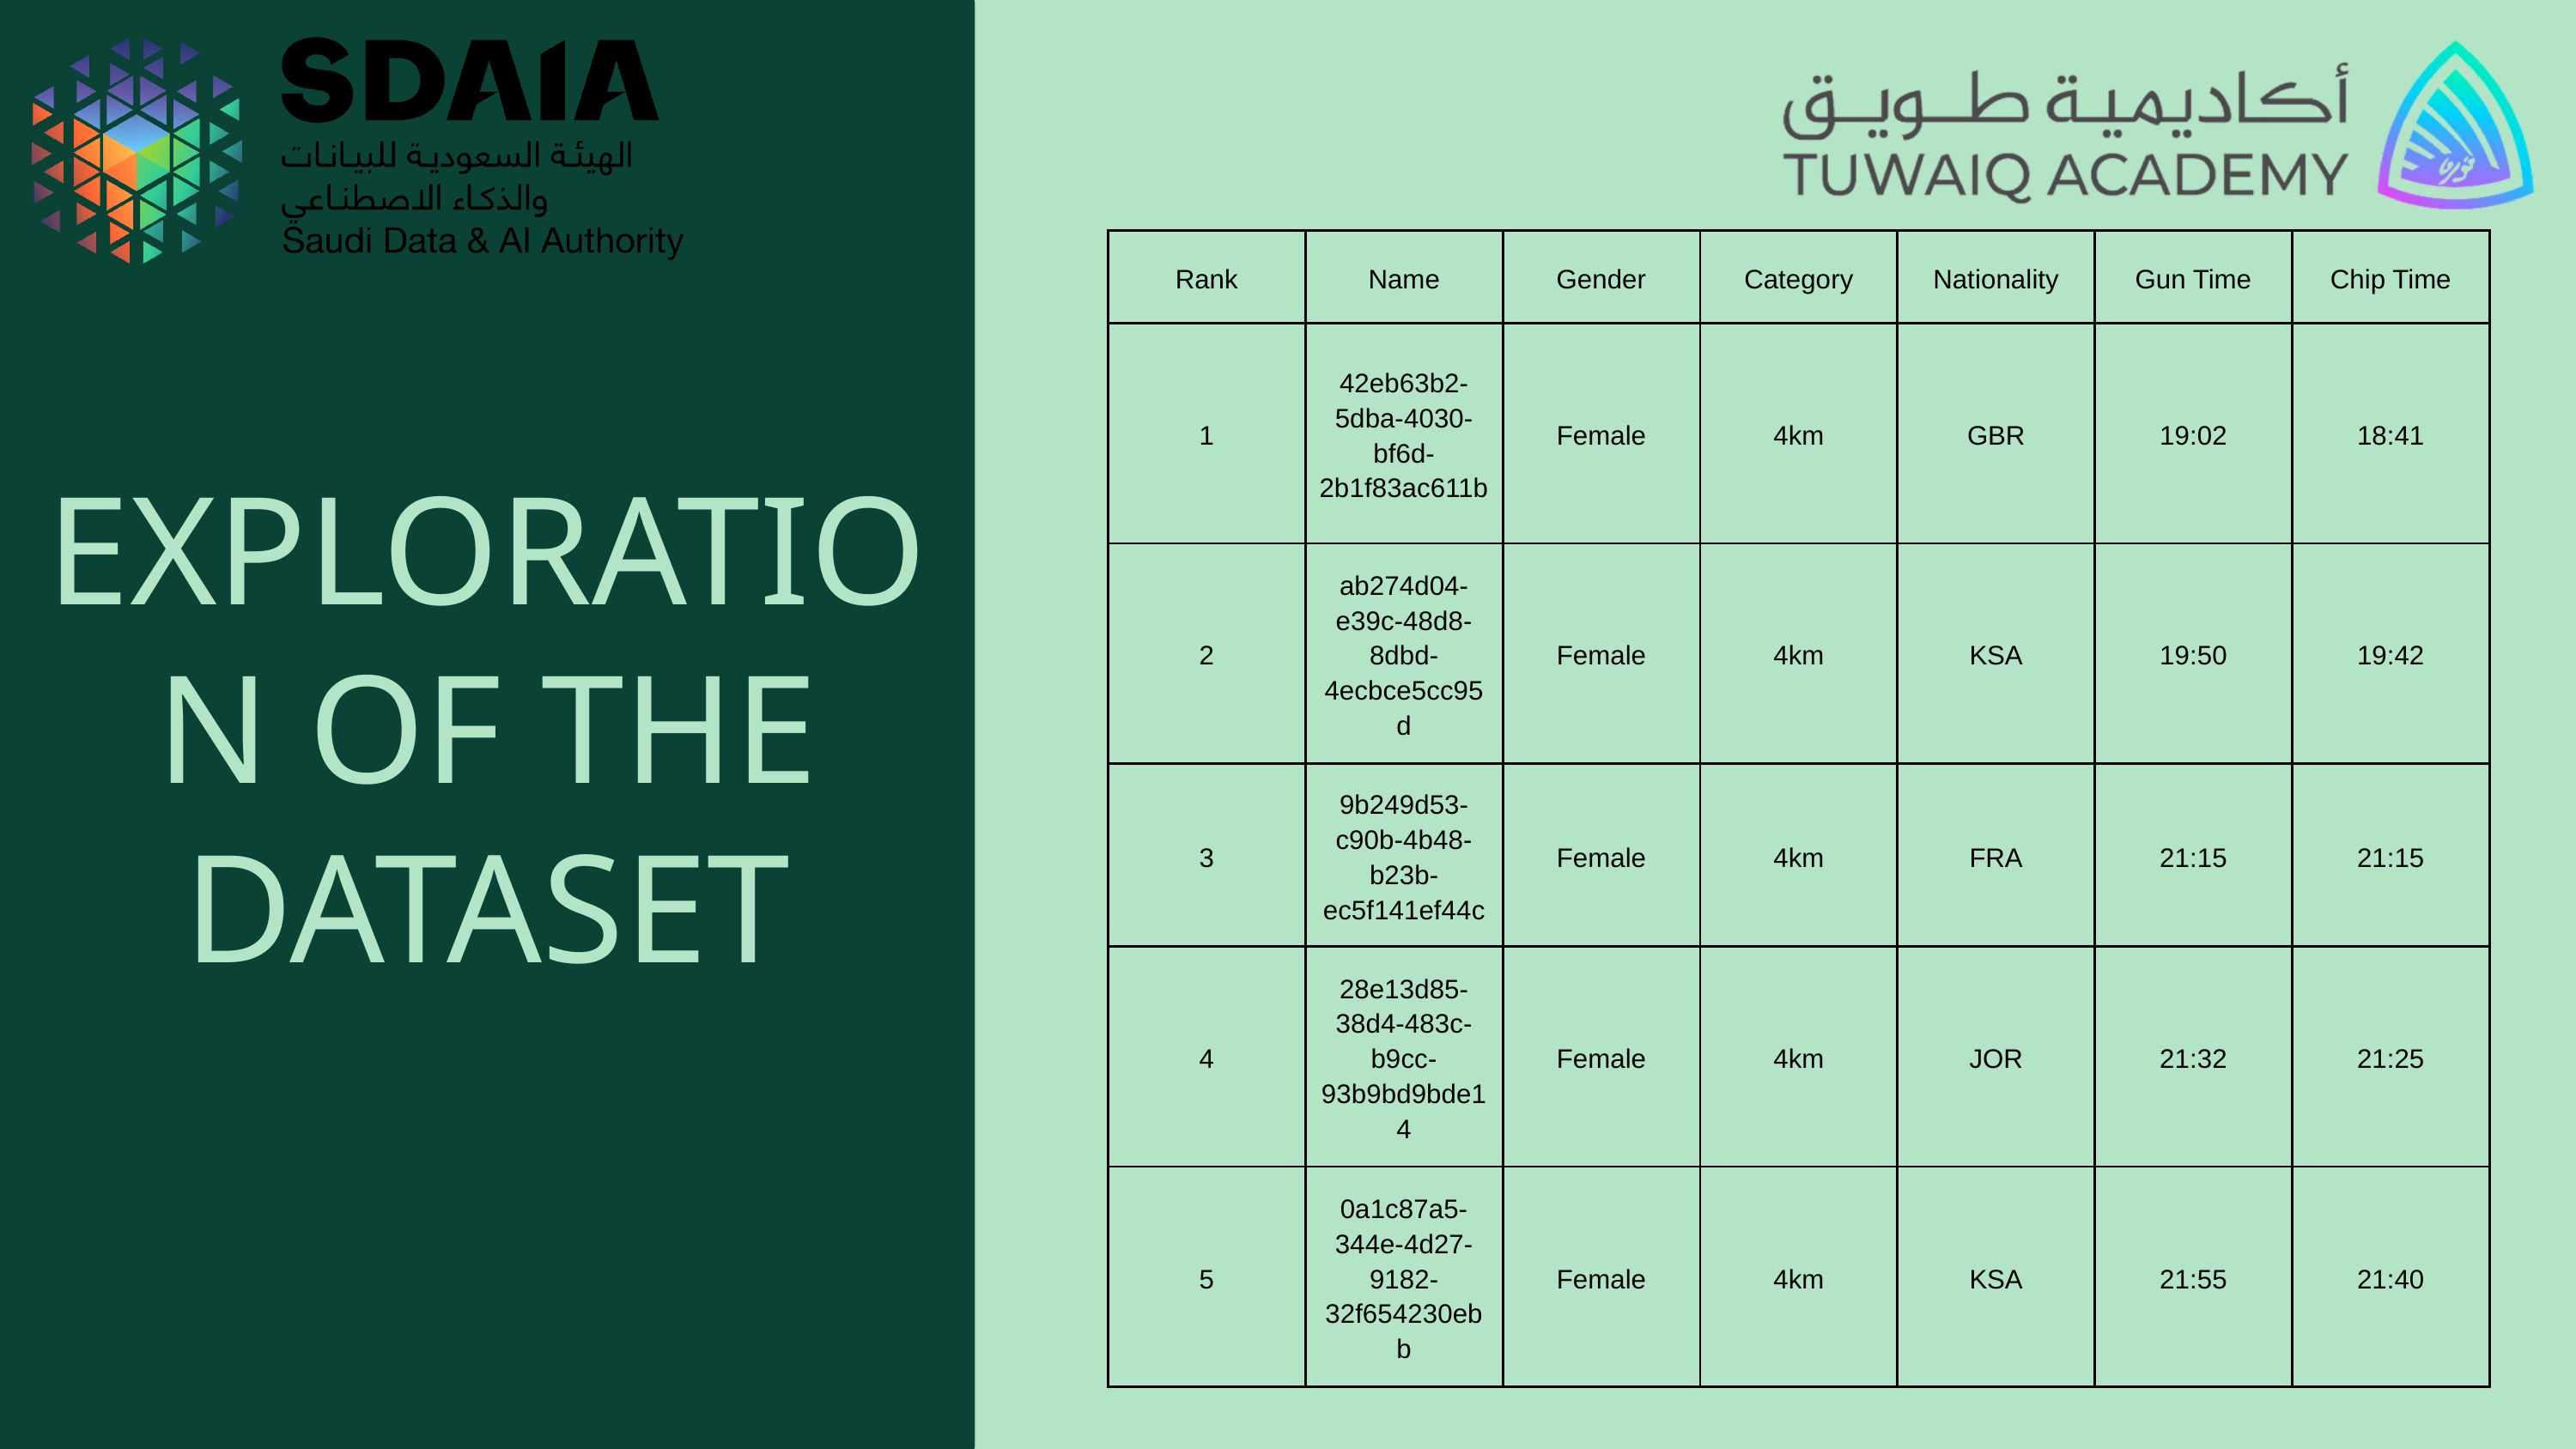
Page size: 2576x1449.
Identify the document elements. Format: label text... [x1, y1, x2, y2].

table_cell KSA [1899, 1167, 2093, 1385]
table_cell 21:15 [2096, 858, 2291, 945]
table_cell 4km [1701, 858, 1896, 945]
table_cell 3 [1109, 858, 1304, 945]
table_cell Female [1504, 948, 1699, 1166]
table_cell 0a1c87a5-344e-4d27-9182-32f654230ebb [1307, 1167, 1502, 1385]
table_cell 4km [1701, 948, 1896, 1166]
table_cell 5 [1109, 1167, 1304, 1385]
table_cell 21:25 [2293, 948, 2488, 1166]
table_cell 9b249d53-c90b-4b48-b23b-ec5f141ef44c [1307, 858, 1502, 945]
table_cell 4km [1701, 1167, 1896, 1385]
table_cell 28e13d85-38d4-483c-b9cc-93b9bd9bde14 [1307, 948, 1502, 1166]
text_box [0, 0, 975, 1449]
table_cell 21:15 [2293, 858, 2488, 945]
table_cell JOR [1899, 948, 2093, 1166]
picture [870, 0, 2576, 849]
table_cell Female [1504, 1167, 1699, 1385]
table_cell 21:40 [2293, 1167, 2488, 1385]
table_cell 21:32 [2096, 948, 2291, 1166]
table_cell 4 [1109, 948, 1304, 1166]
picture [31, 36, 684, 264]
table_cell Female [1504, 858, 1699, 945]
table_cell 21:55 [2096, 1167, 2291, 1385]
table_cell FRA [1899, 858, 2093, 945]
